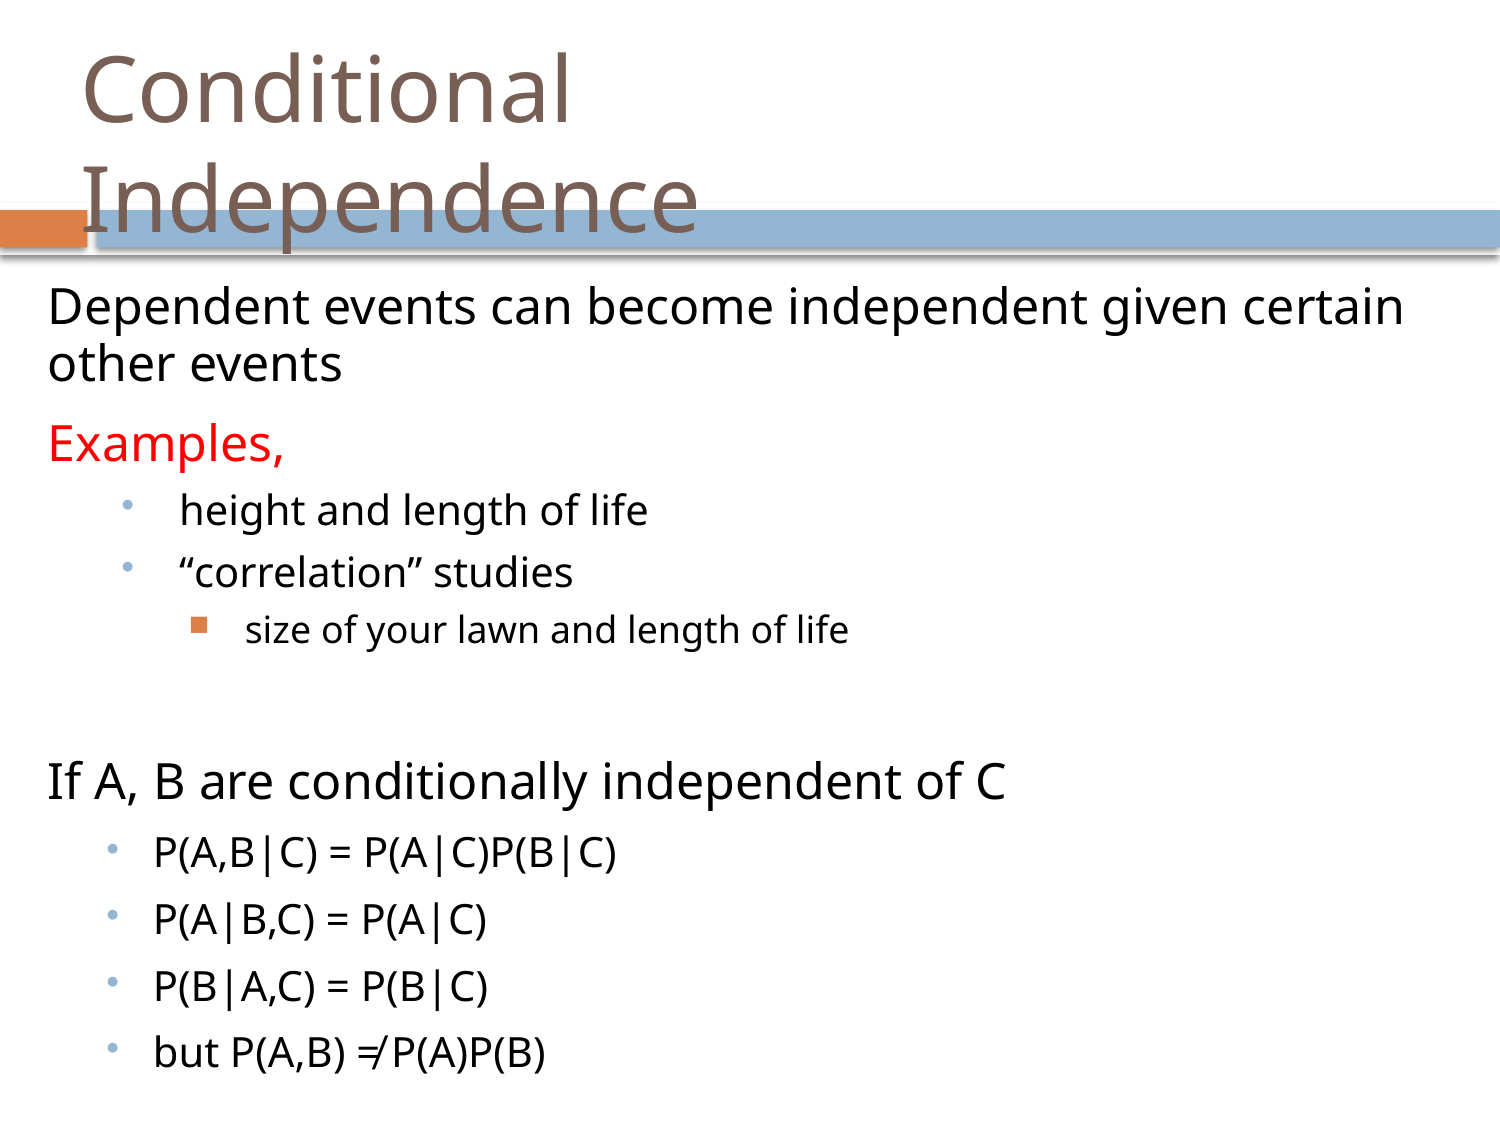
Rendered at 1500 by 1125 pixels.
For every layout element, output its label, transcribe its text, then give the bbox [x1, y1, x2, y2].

title Conditional Independence [69, 27, 962, 256]
list Dependent events can become independent given certain other events Examples, height and length of life “correlation” studies size of your lawn and length of life If A, B are conditionally independent of C P(A,B|C) = P(A|C)P(B|C) P(A|B,C) = P(A|C) P(B|A,C) = P(B|C) but P(A,B) ≠ P(A)P(B) [37, 275, 1488, 1082]
